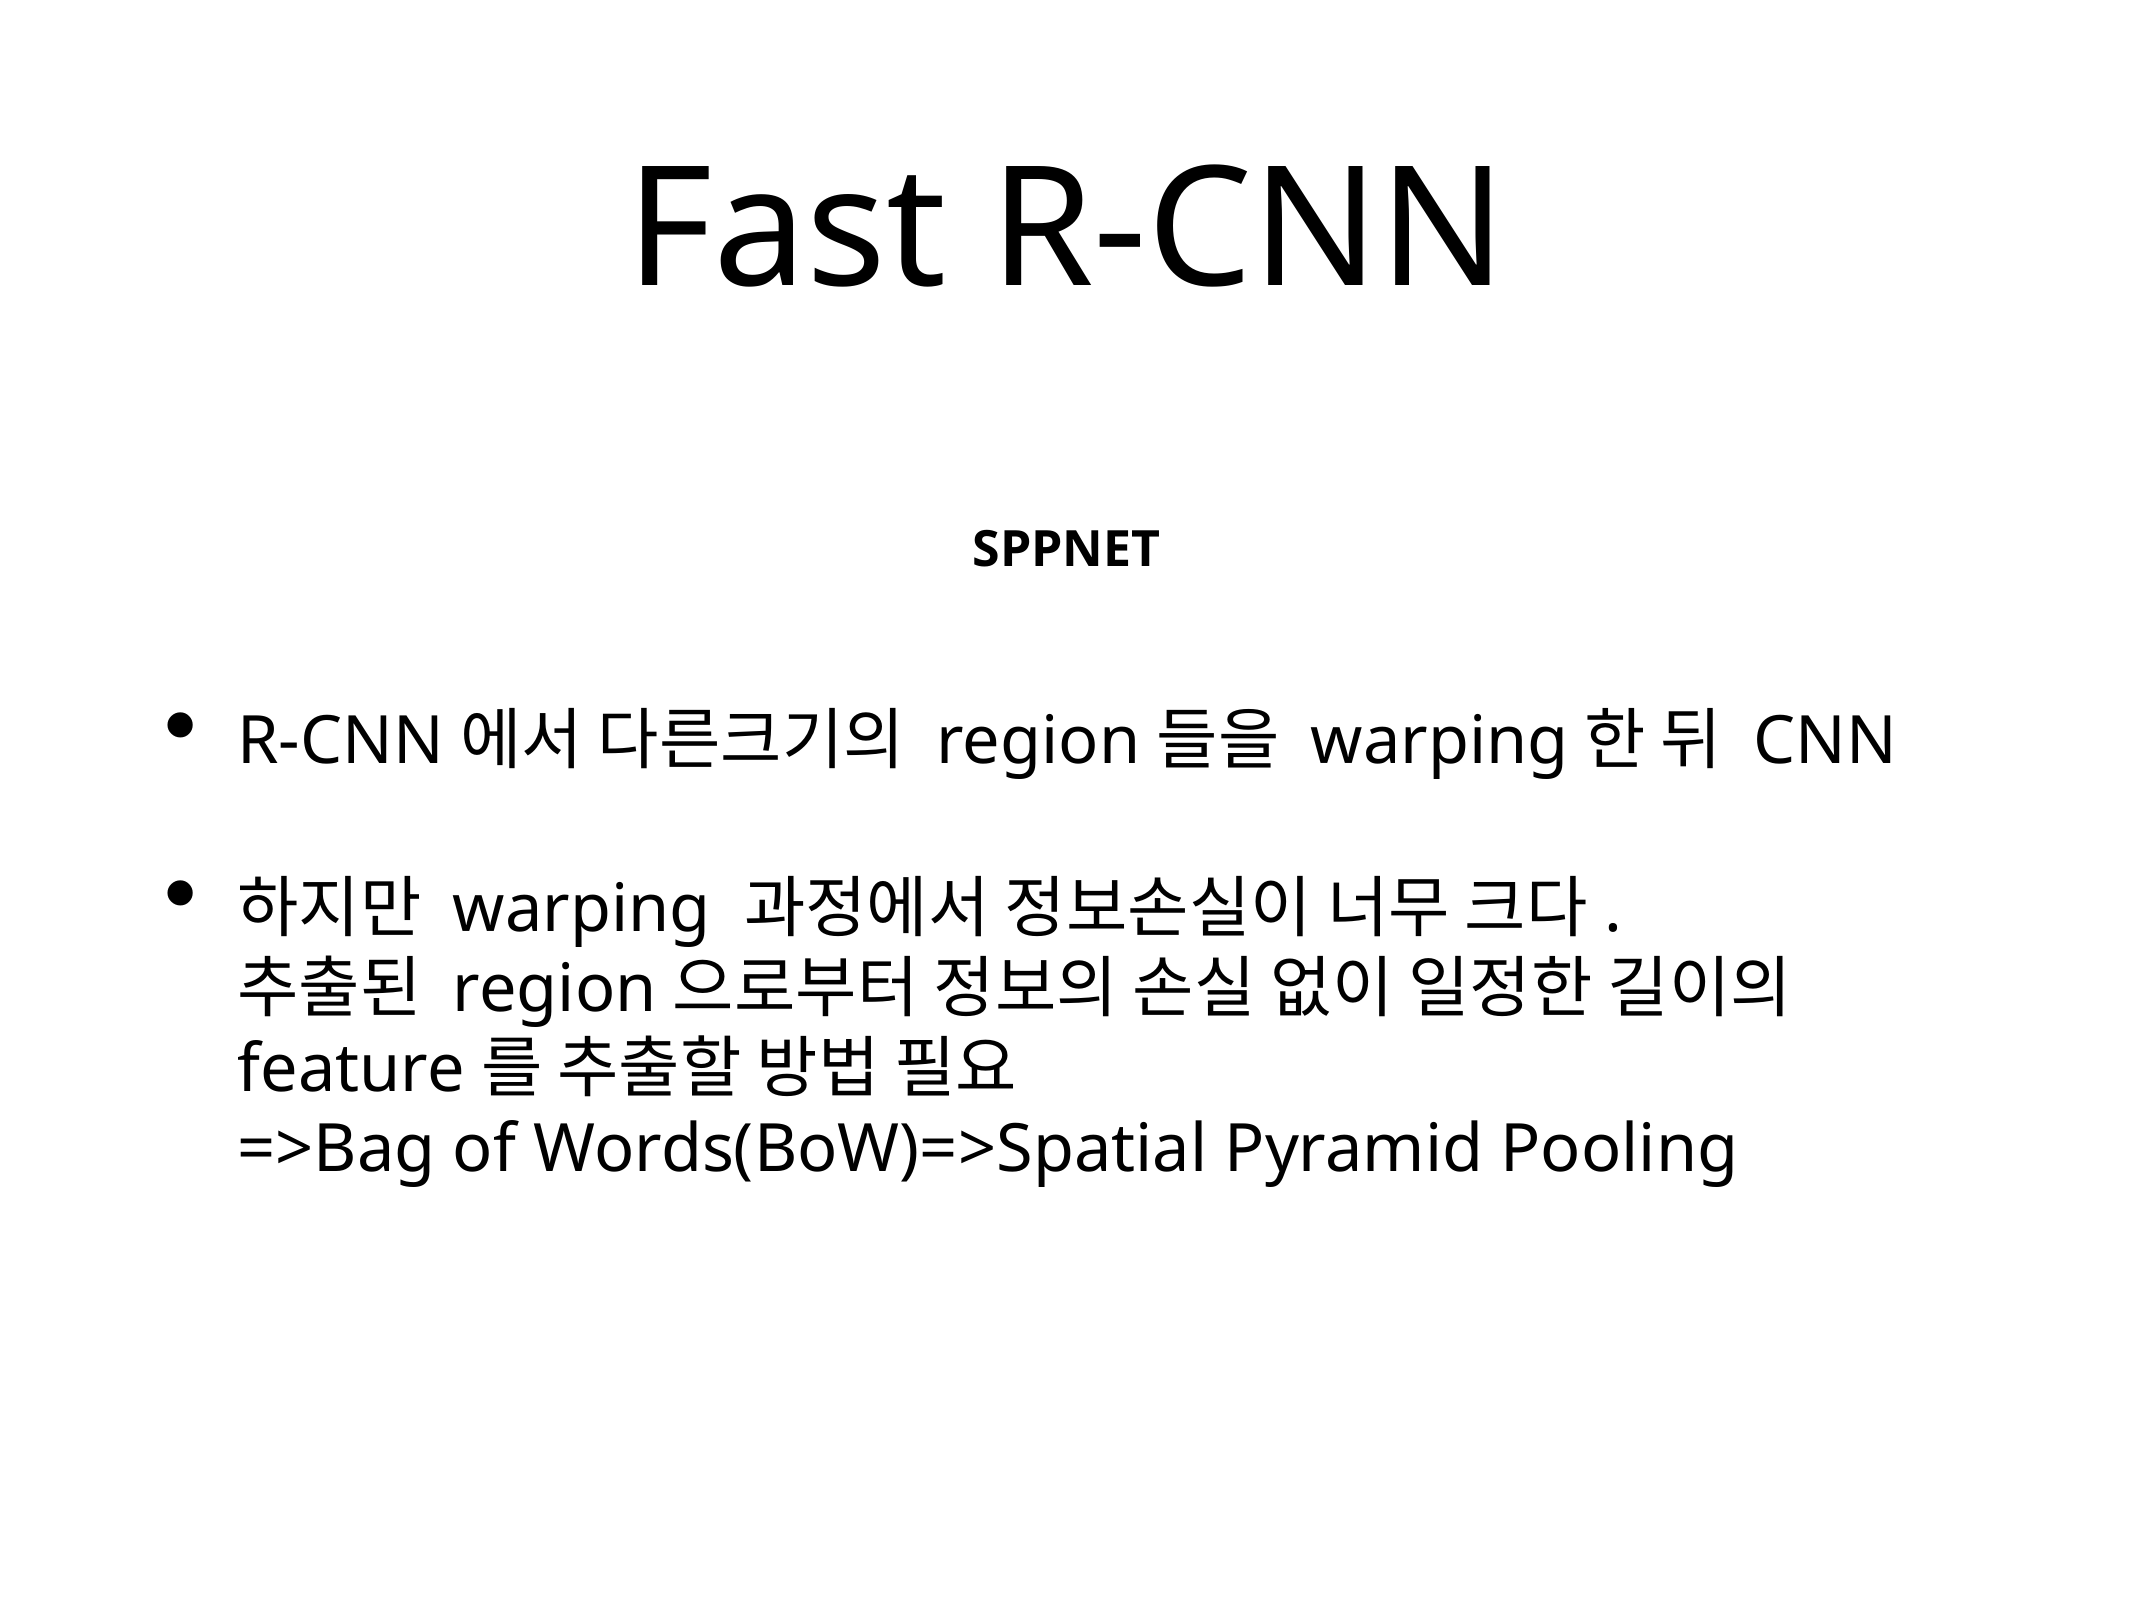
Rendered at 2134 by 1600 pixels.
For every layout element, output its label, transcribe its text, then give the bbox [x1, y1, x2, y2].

title Fast R-CNN [155, 41, 1978, 397]
list R-CNN에서 다른크기의 region들을 warping한 뒤 CNN 하지만 warping 과정에서 정보손실이 너무 크다. 추출된 region으로부터 정보의 손실 없이 일정한 길이의 feature를 추출할 방법 필요 =>Bag of Words(BoW)=>Spatial Pyramid Pooling [155, 424, 1978, 1457]
text_box SPPNET [964, 508, 1170, 585]
